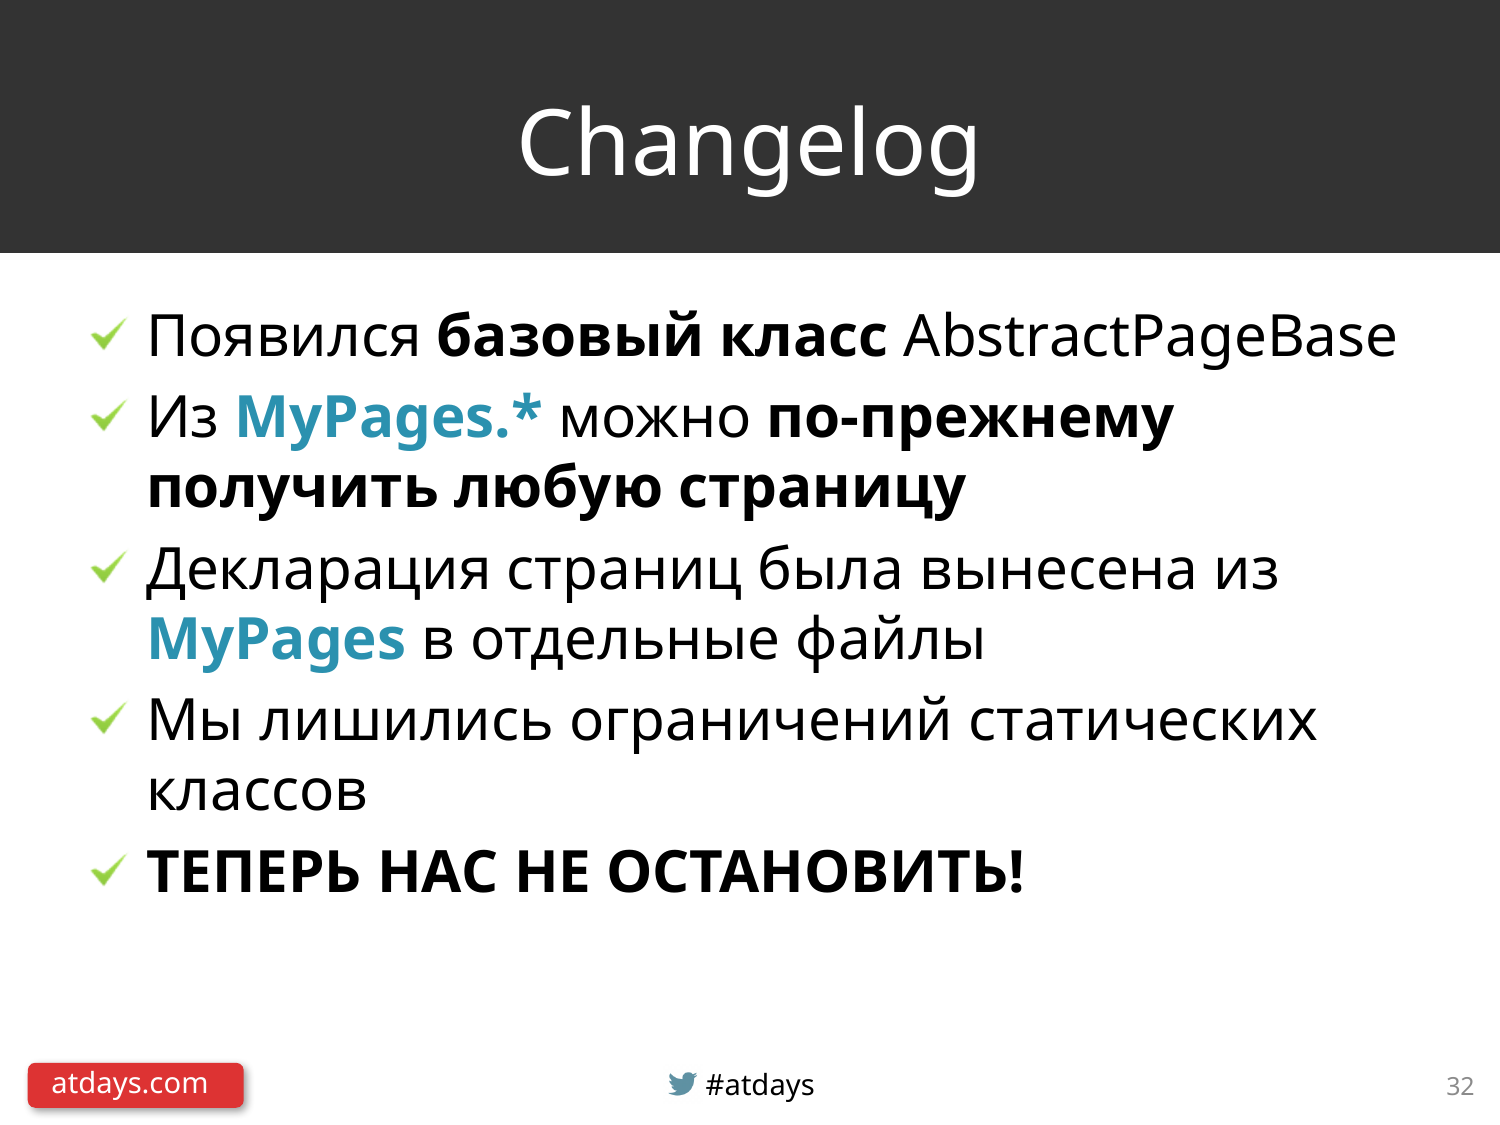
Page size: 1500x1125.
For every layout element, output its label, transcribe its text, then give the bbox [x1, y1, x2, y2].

slide_number 32 [1139, 1057, 1490, 1118]
title Changelog [75, 45, 1425, 233]
picture [89, 545, 131, 587]
text_box Появился базовый класс AbstractPageBase Из MyPages.* можно по-прежнему получить любую страницу Декларация страниц была вынесена из MyPages в отдельные файлы Мы лишились ограничений статических классов ТЕПЕРЬ НАС НЕ ОСТАНОВИТЬ! [74, 290, 1425, 1034]
picture [89, 312, 131, 354]
picture [89, 848, 131, 890]
picture [89, 696, 131, 738]
picture [89, 394, 131, 435]
picture [662, 1063, 703, 1104]
